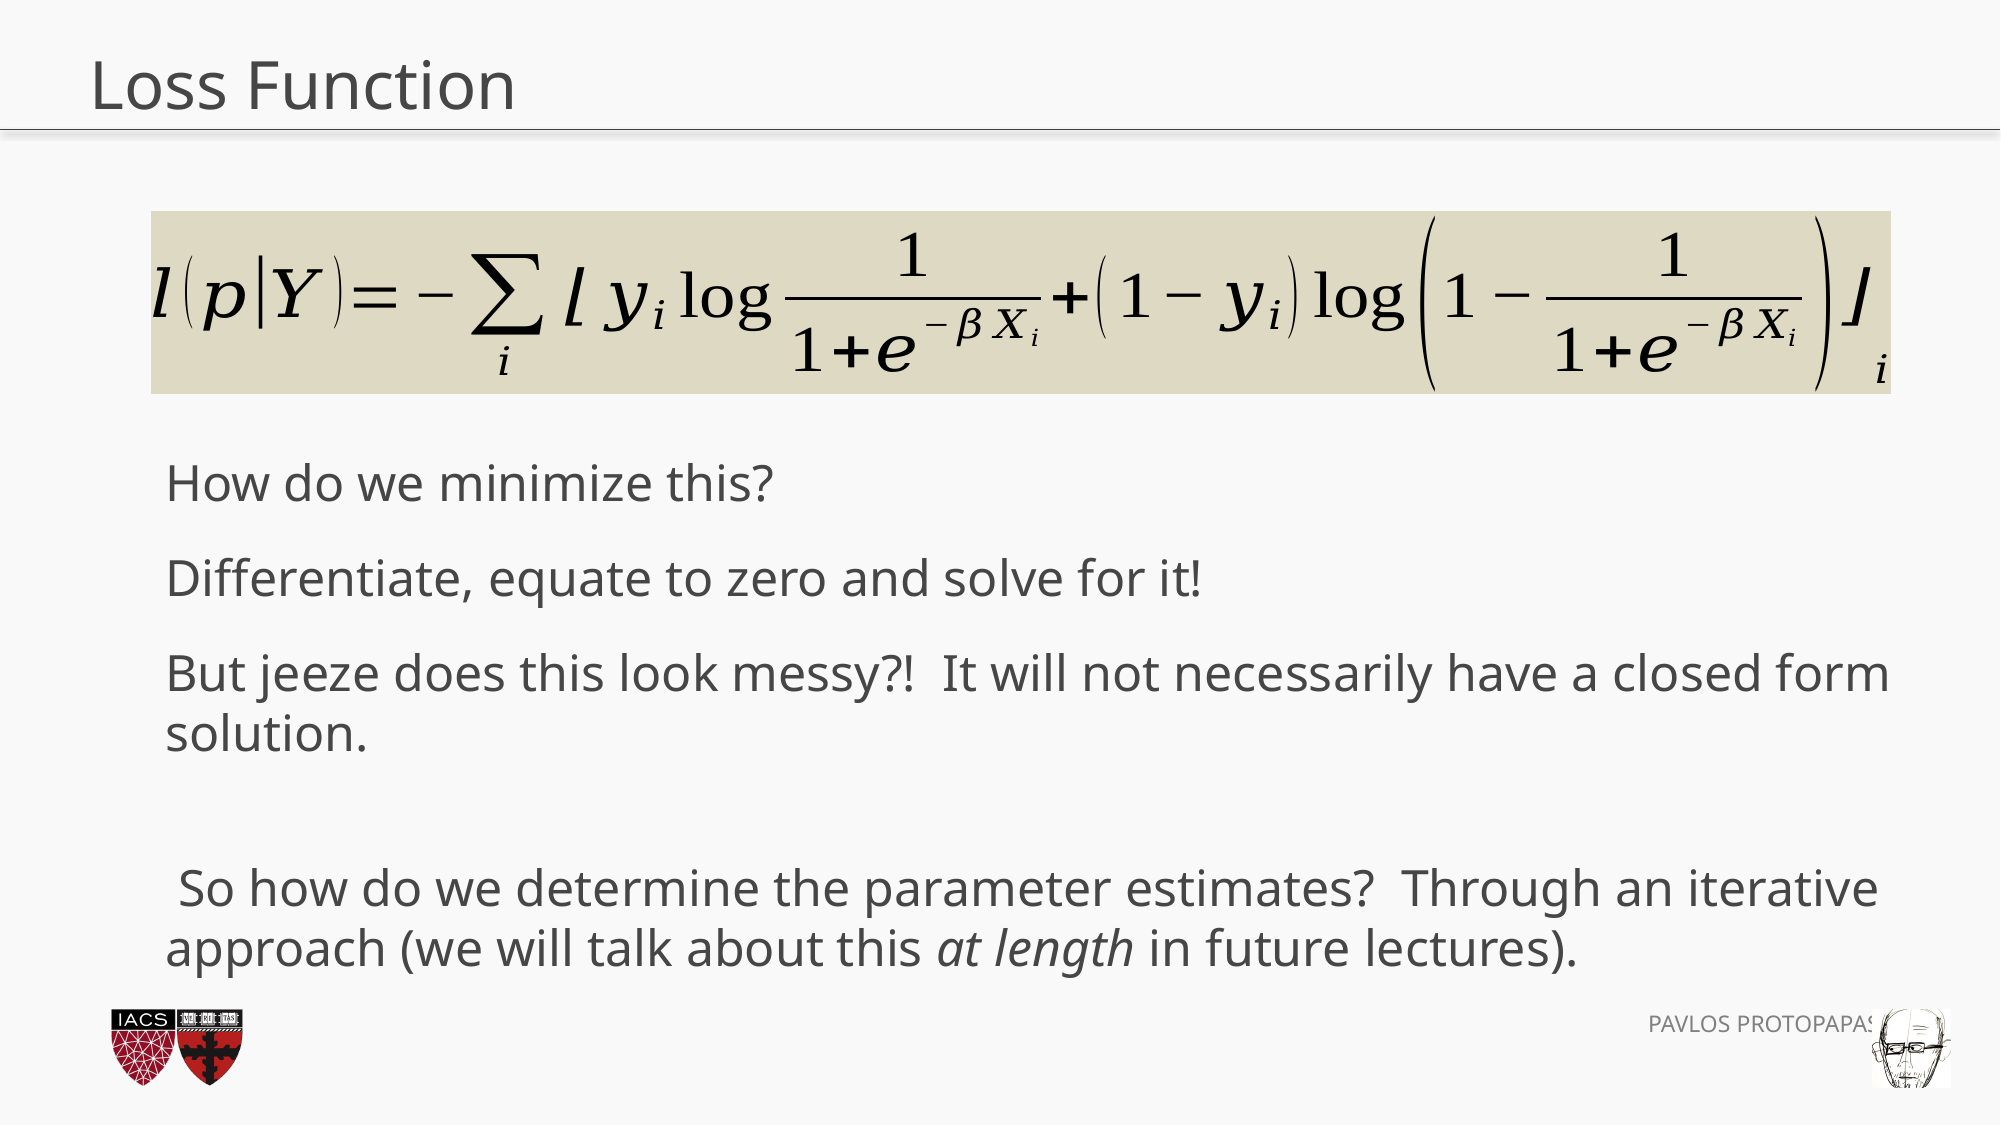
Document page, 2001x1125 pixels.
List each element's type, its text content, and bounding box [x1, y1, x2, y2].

list How do we minimize this? Differentiate, equate to zero and solve for it! But jeeze does this look messy?! It will not necessarily have a closed form solution. So how do we determine the parameter estimates? Through an iterative approach (we will talk about this at length in future lectures). [150, 443, 1943, 790]
picture [109, 1009, 243, 1086]
picture [1872, 1009, 1951, 1088]
title Loss Function [57, 35, 1943, 162]
